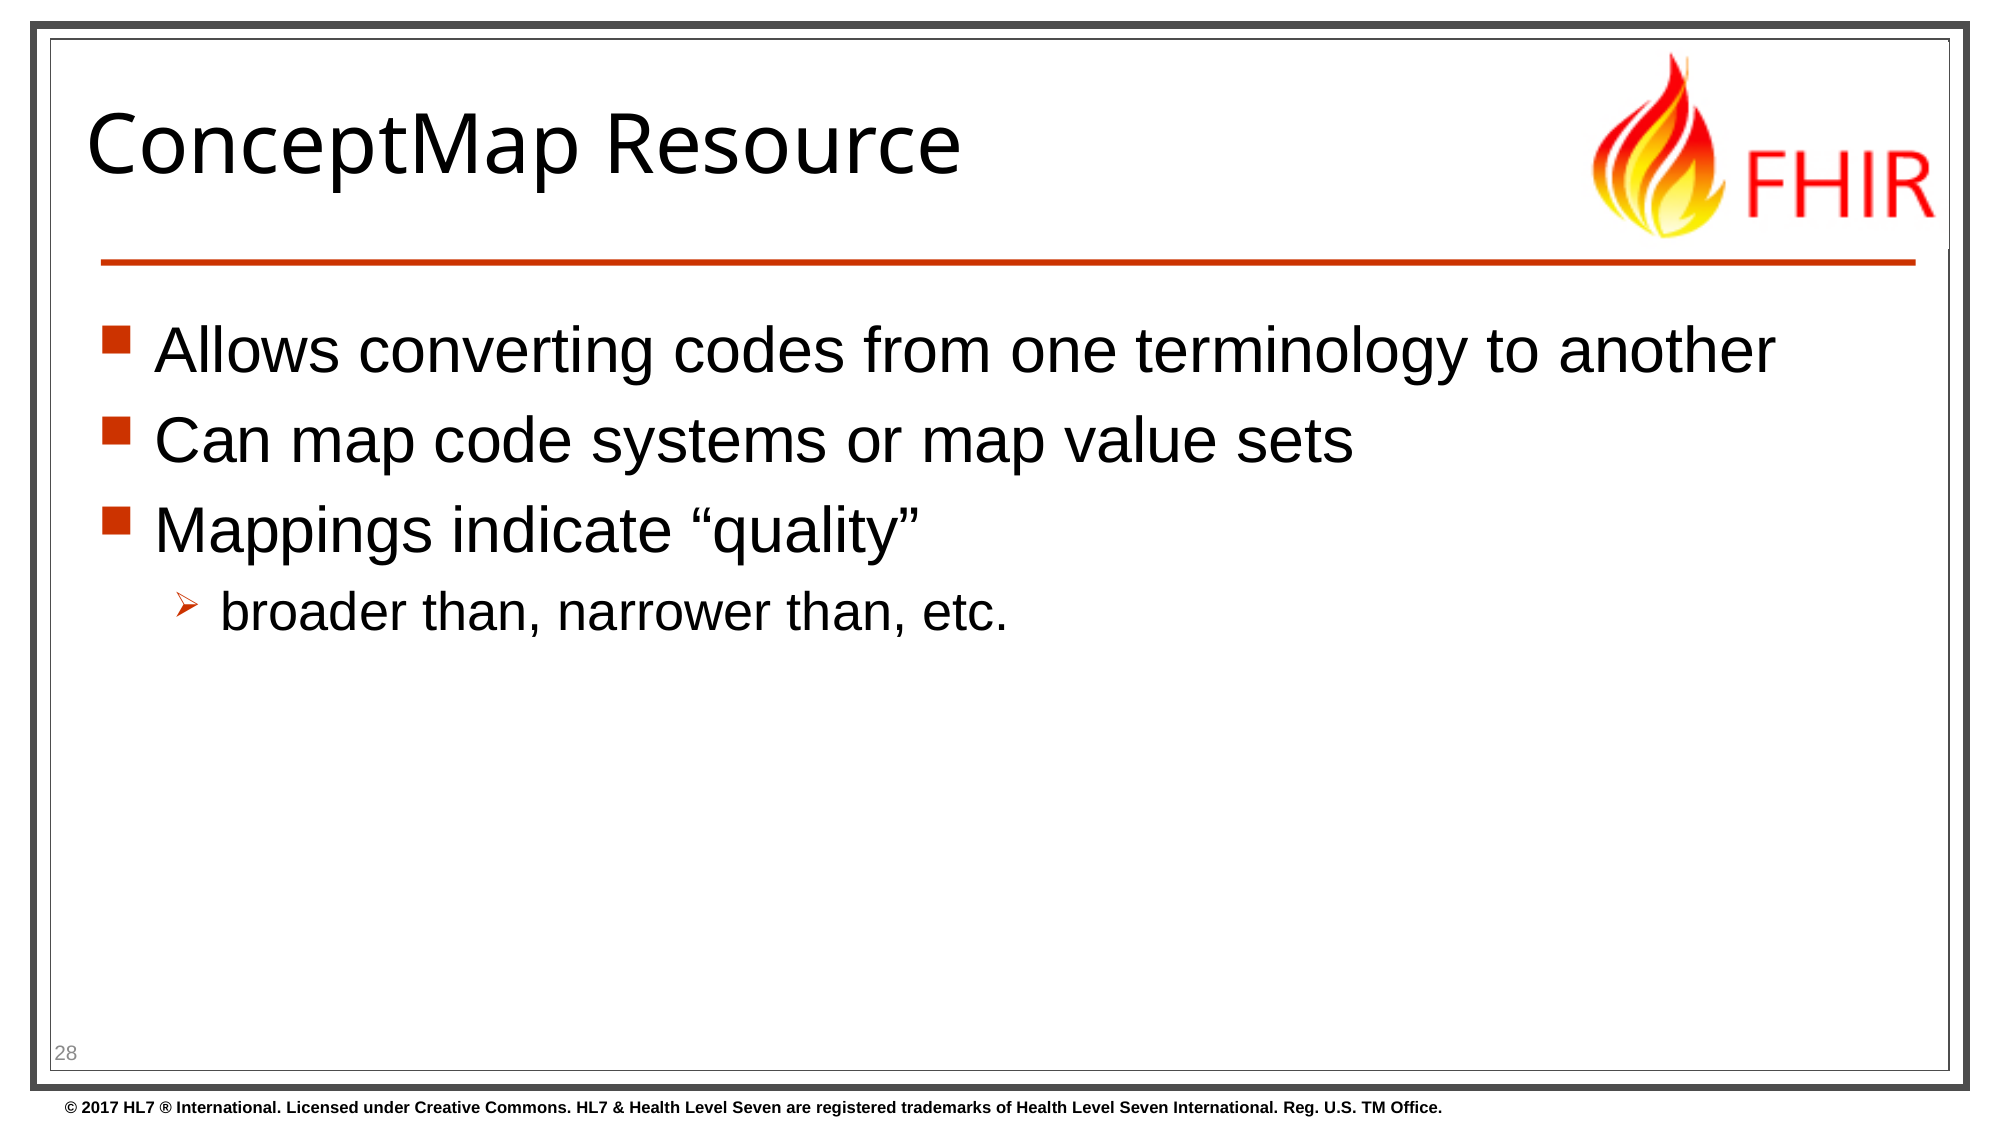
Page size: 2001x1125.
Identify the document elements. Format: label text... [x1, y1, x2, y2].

slide_number 28 [39, 1034, 197, 1071]
list Allows converting codes from one terminology to another Can map code systems or map value sets Mappings indicate “quality” broader than, narrower than, etc. [83, 299, 1917, 1035]
picture [1578, 42, 1949, 249]
title ConceptMap Resource [70, 54, 1504, 244]
